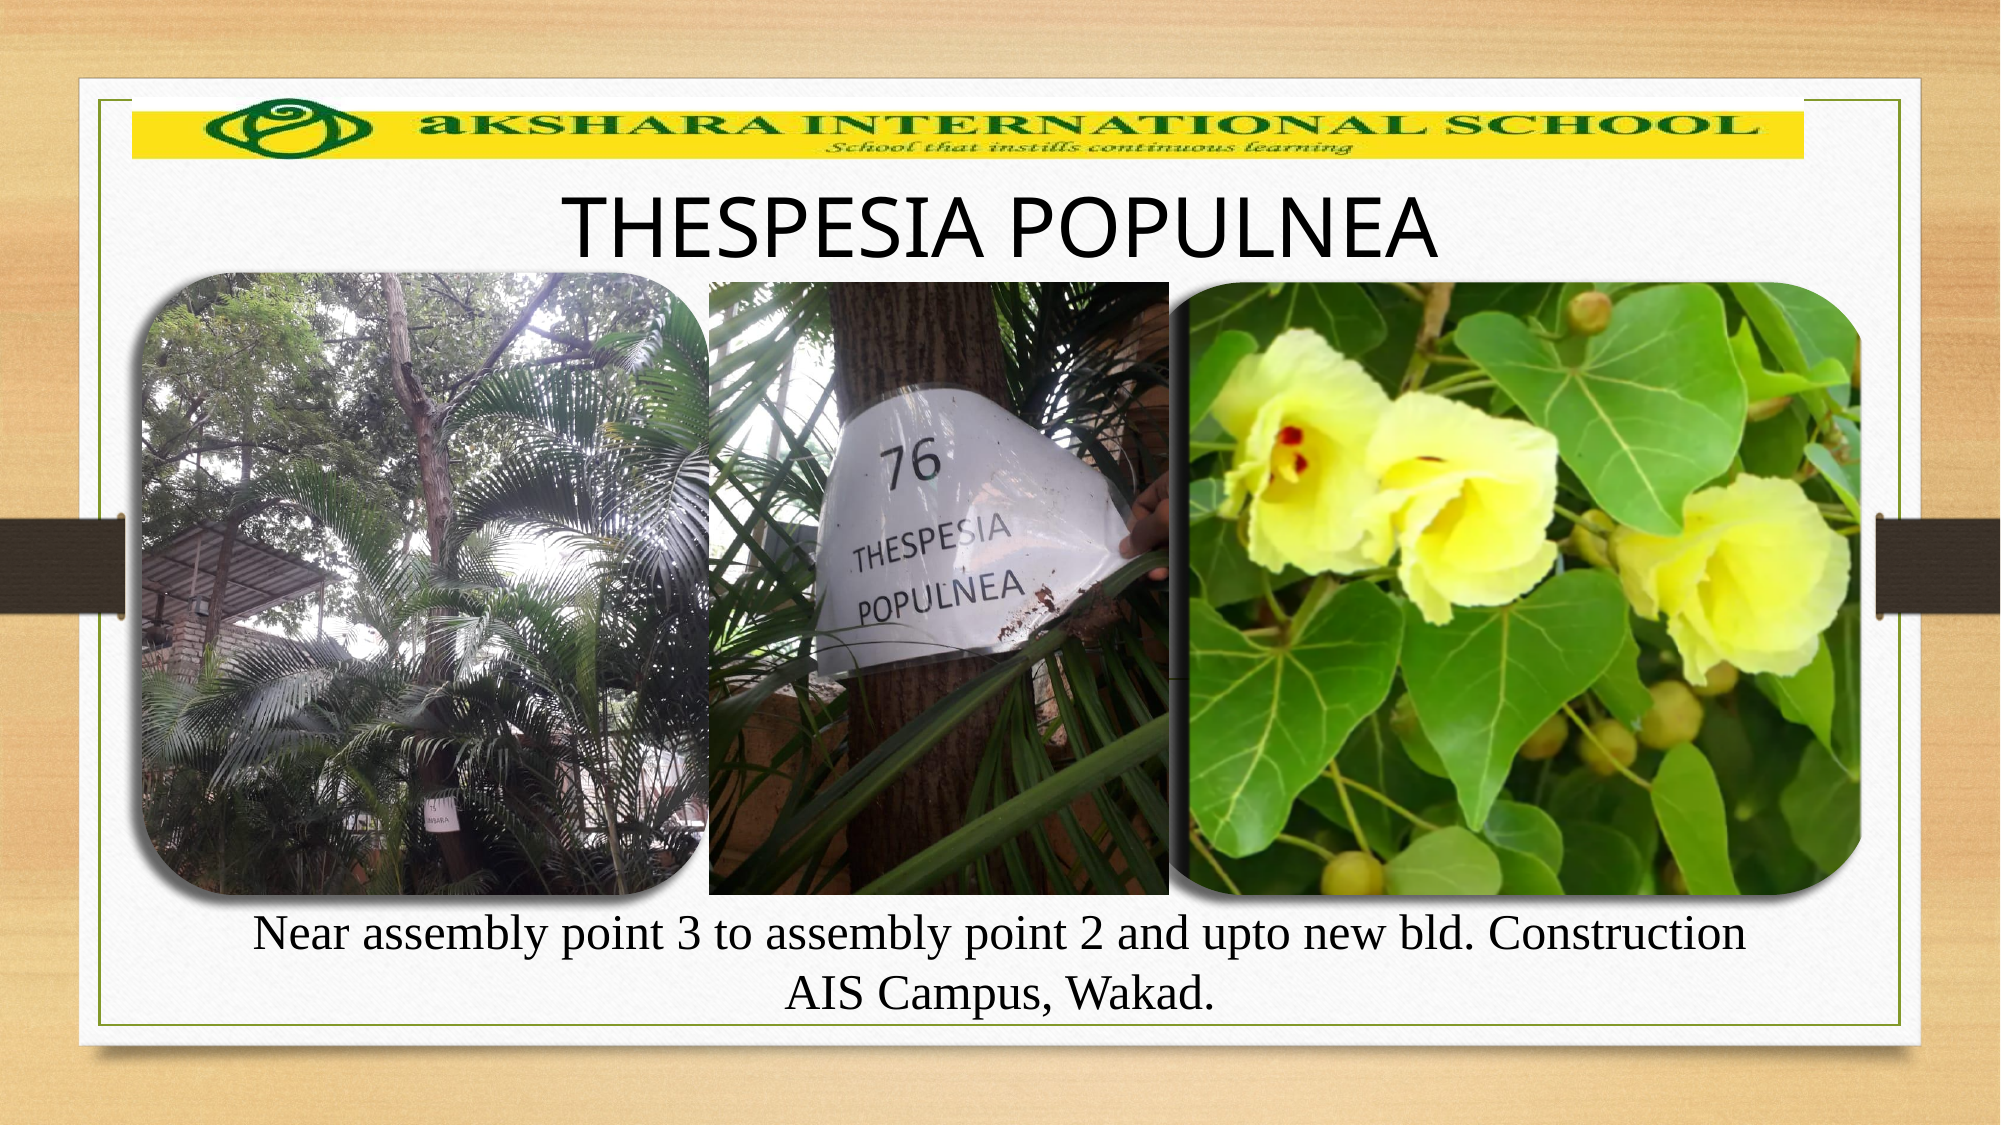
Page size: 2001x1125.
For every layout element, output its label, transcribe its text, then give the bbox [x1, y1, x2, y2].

text_box Near assembly point 3 to assembly point 2 and upto new bld. Construction AIS Campus, Wakad. [153, 896, 1847, 1027]
picture [0, 0, 2001, 1125]
text_box THESPESIA POPULNEA [531, 166, 1468, 282]
